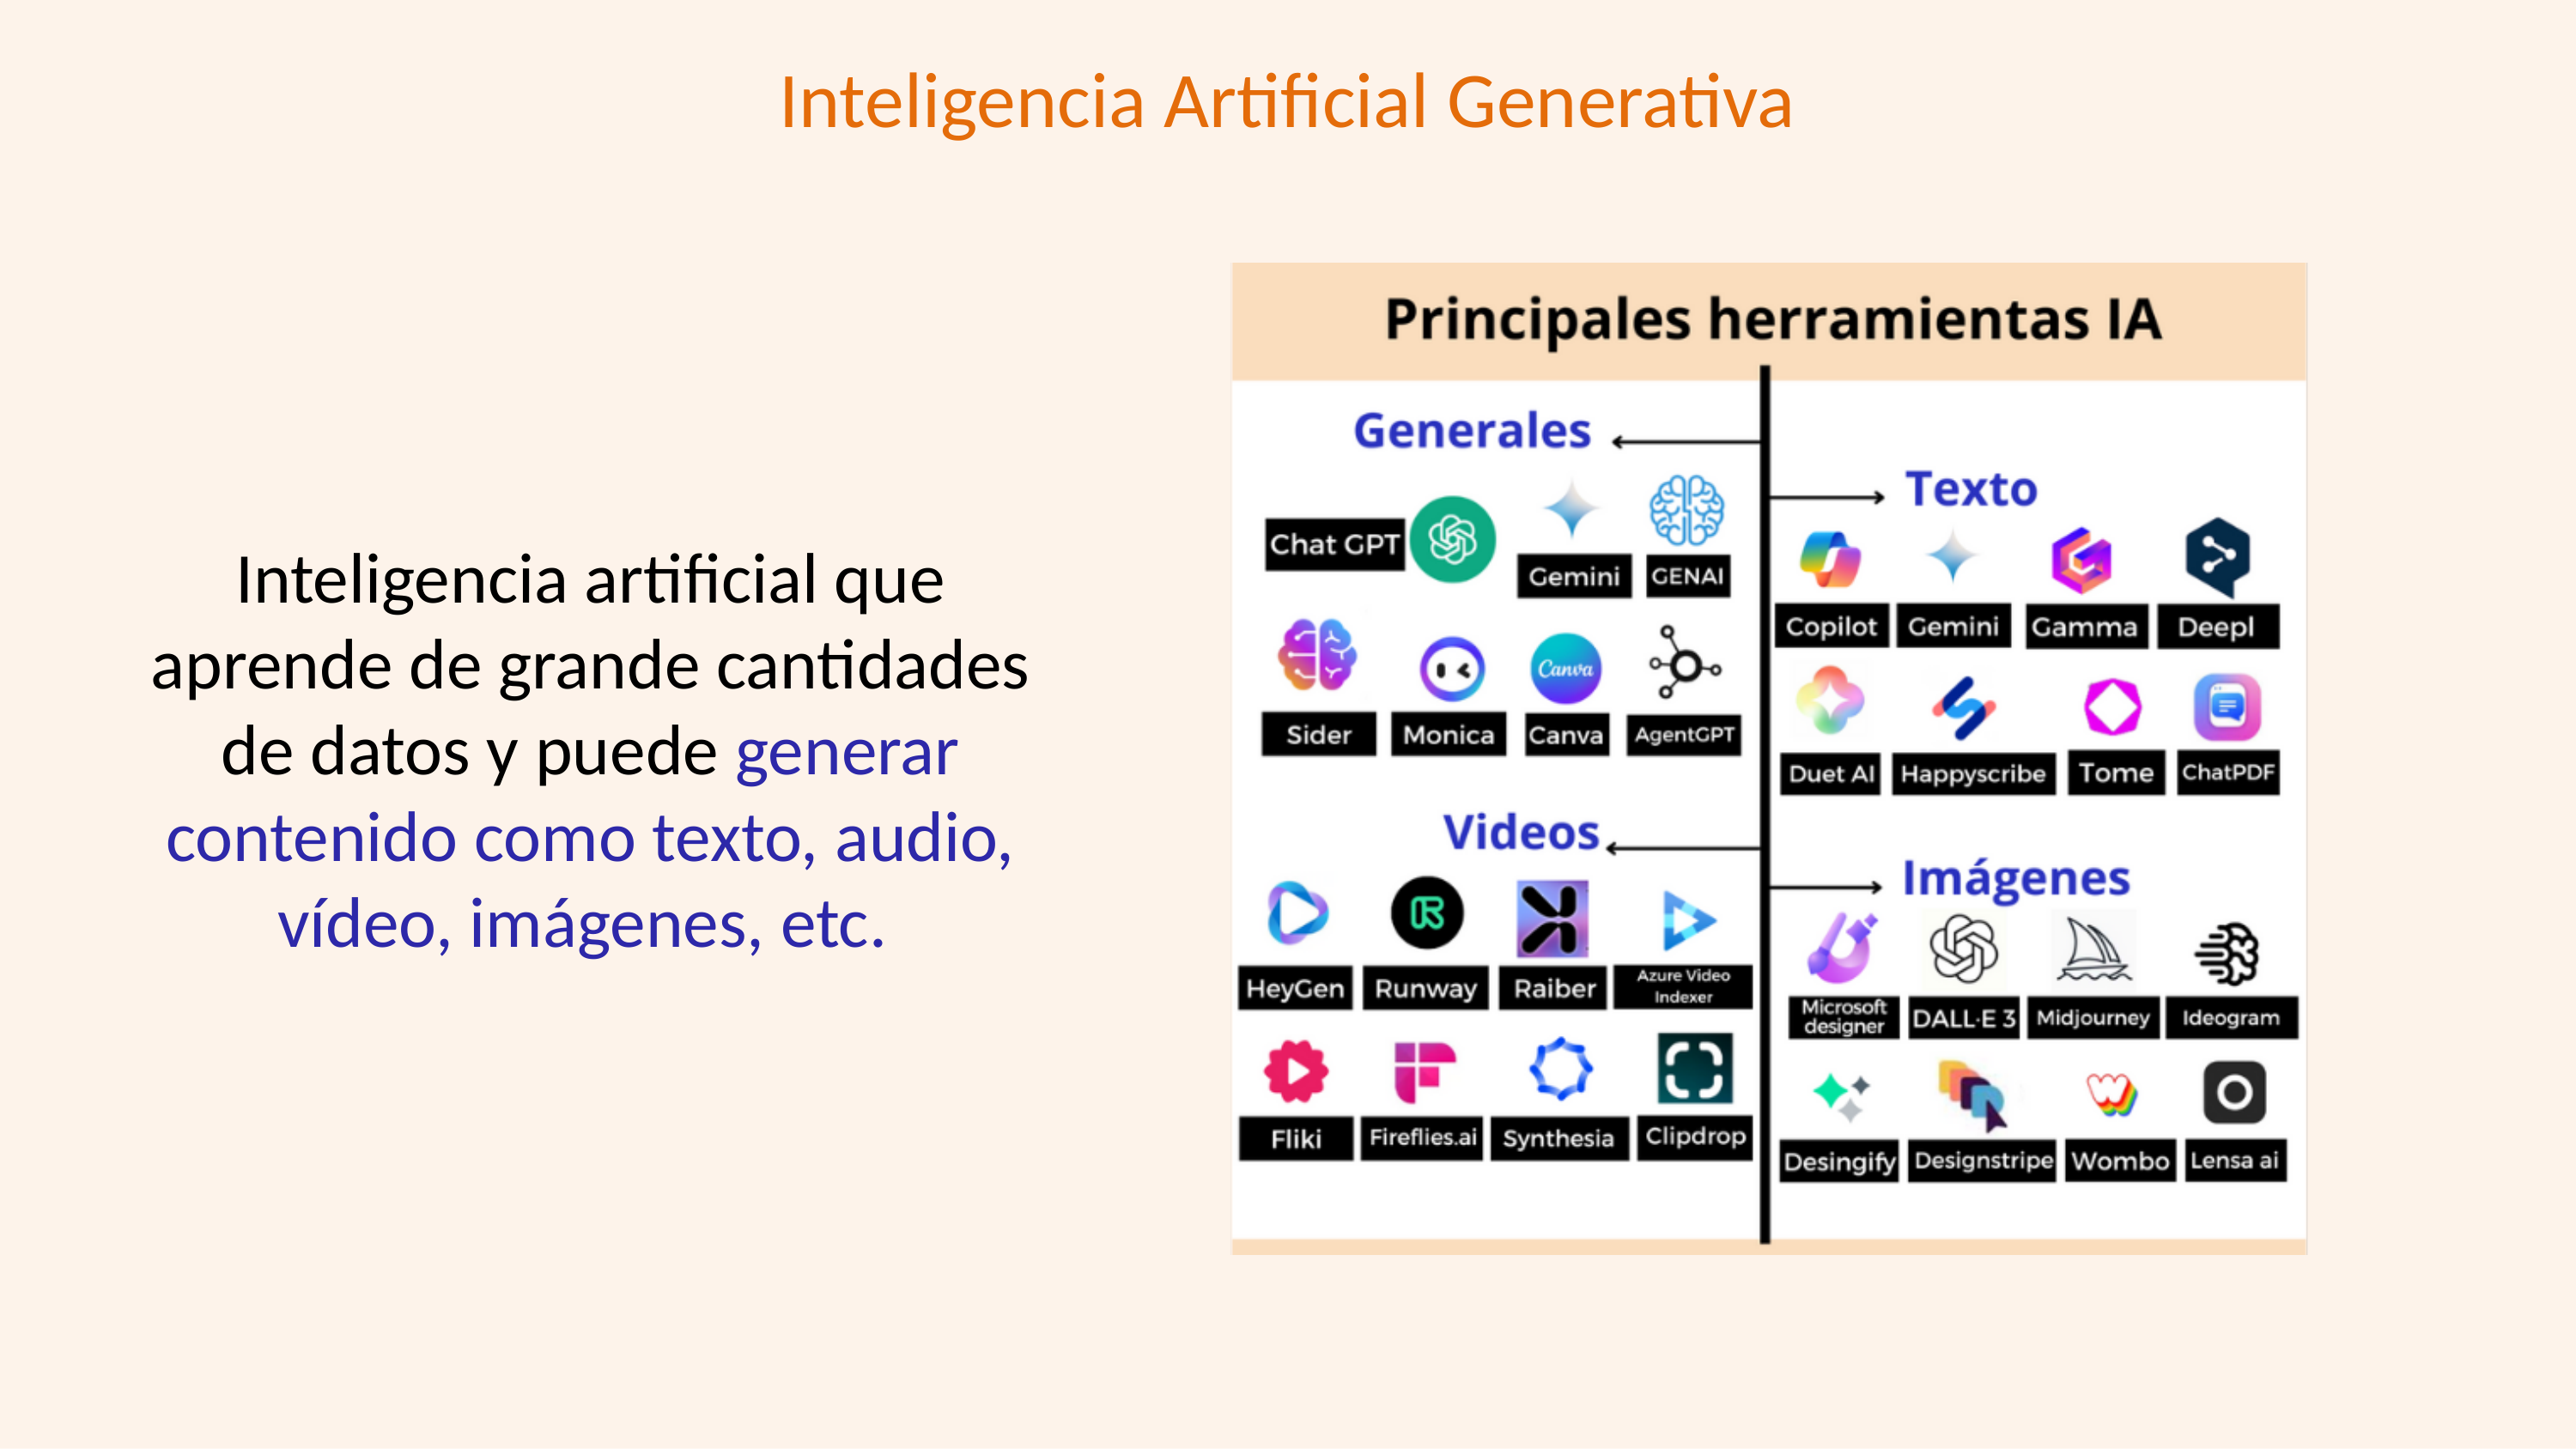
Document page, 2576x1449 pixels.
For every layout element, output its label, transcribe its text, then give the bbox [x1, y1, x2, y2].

text_box Inteligencia Artificial Generativa [639, 63, 1937, 144]
text_box [1226, 263, 2321, 1255]
text_box Inteligencia artificial que aprende de grande cantidades de datos y puede generar contenido como texto, audio, vídeo, imágenes, etc. [107, 530, 1074, 962]
